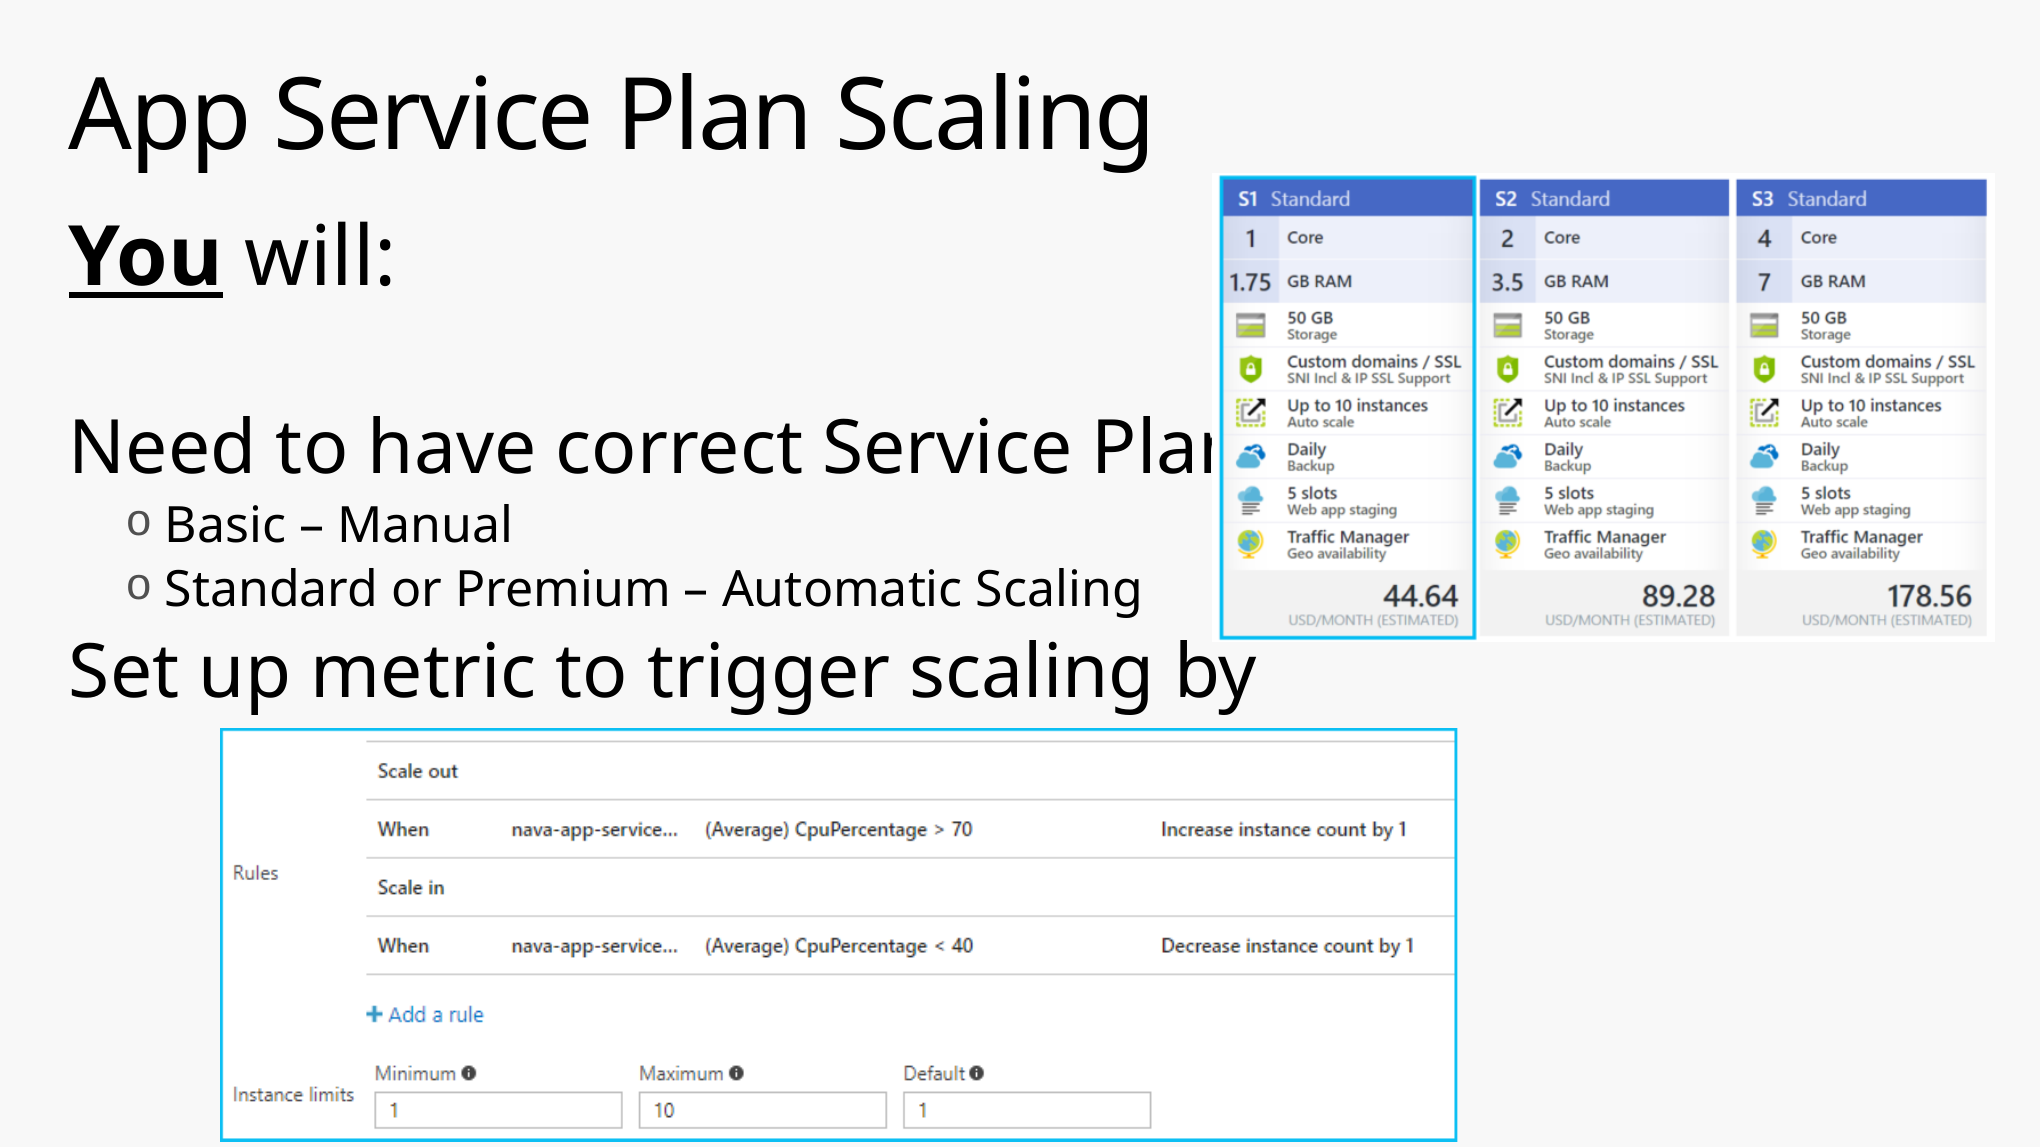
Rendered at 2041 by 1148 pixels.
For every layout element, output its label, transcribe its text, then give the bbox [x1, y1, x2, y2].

title App Service Plan Scaling [45, 48, 1996, 199]
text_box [1211, 173, 1996, 642]
list You will: Need to have correct Service Plan Basic – Manual Standard or Premium – Automatic Scaling Set up metric to trigger scaling by [45, 199, 1996, 745]
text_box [219, 728, 1458, 1142]
